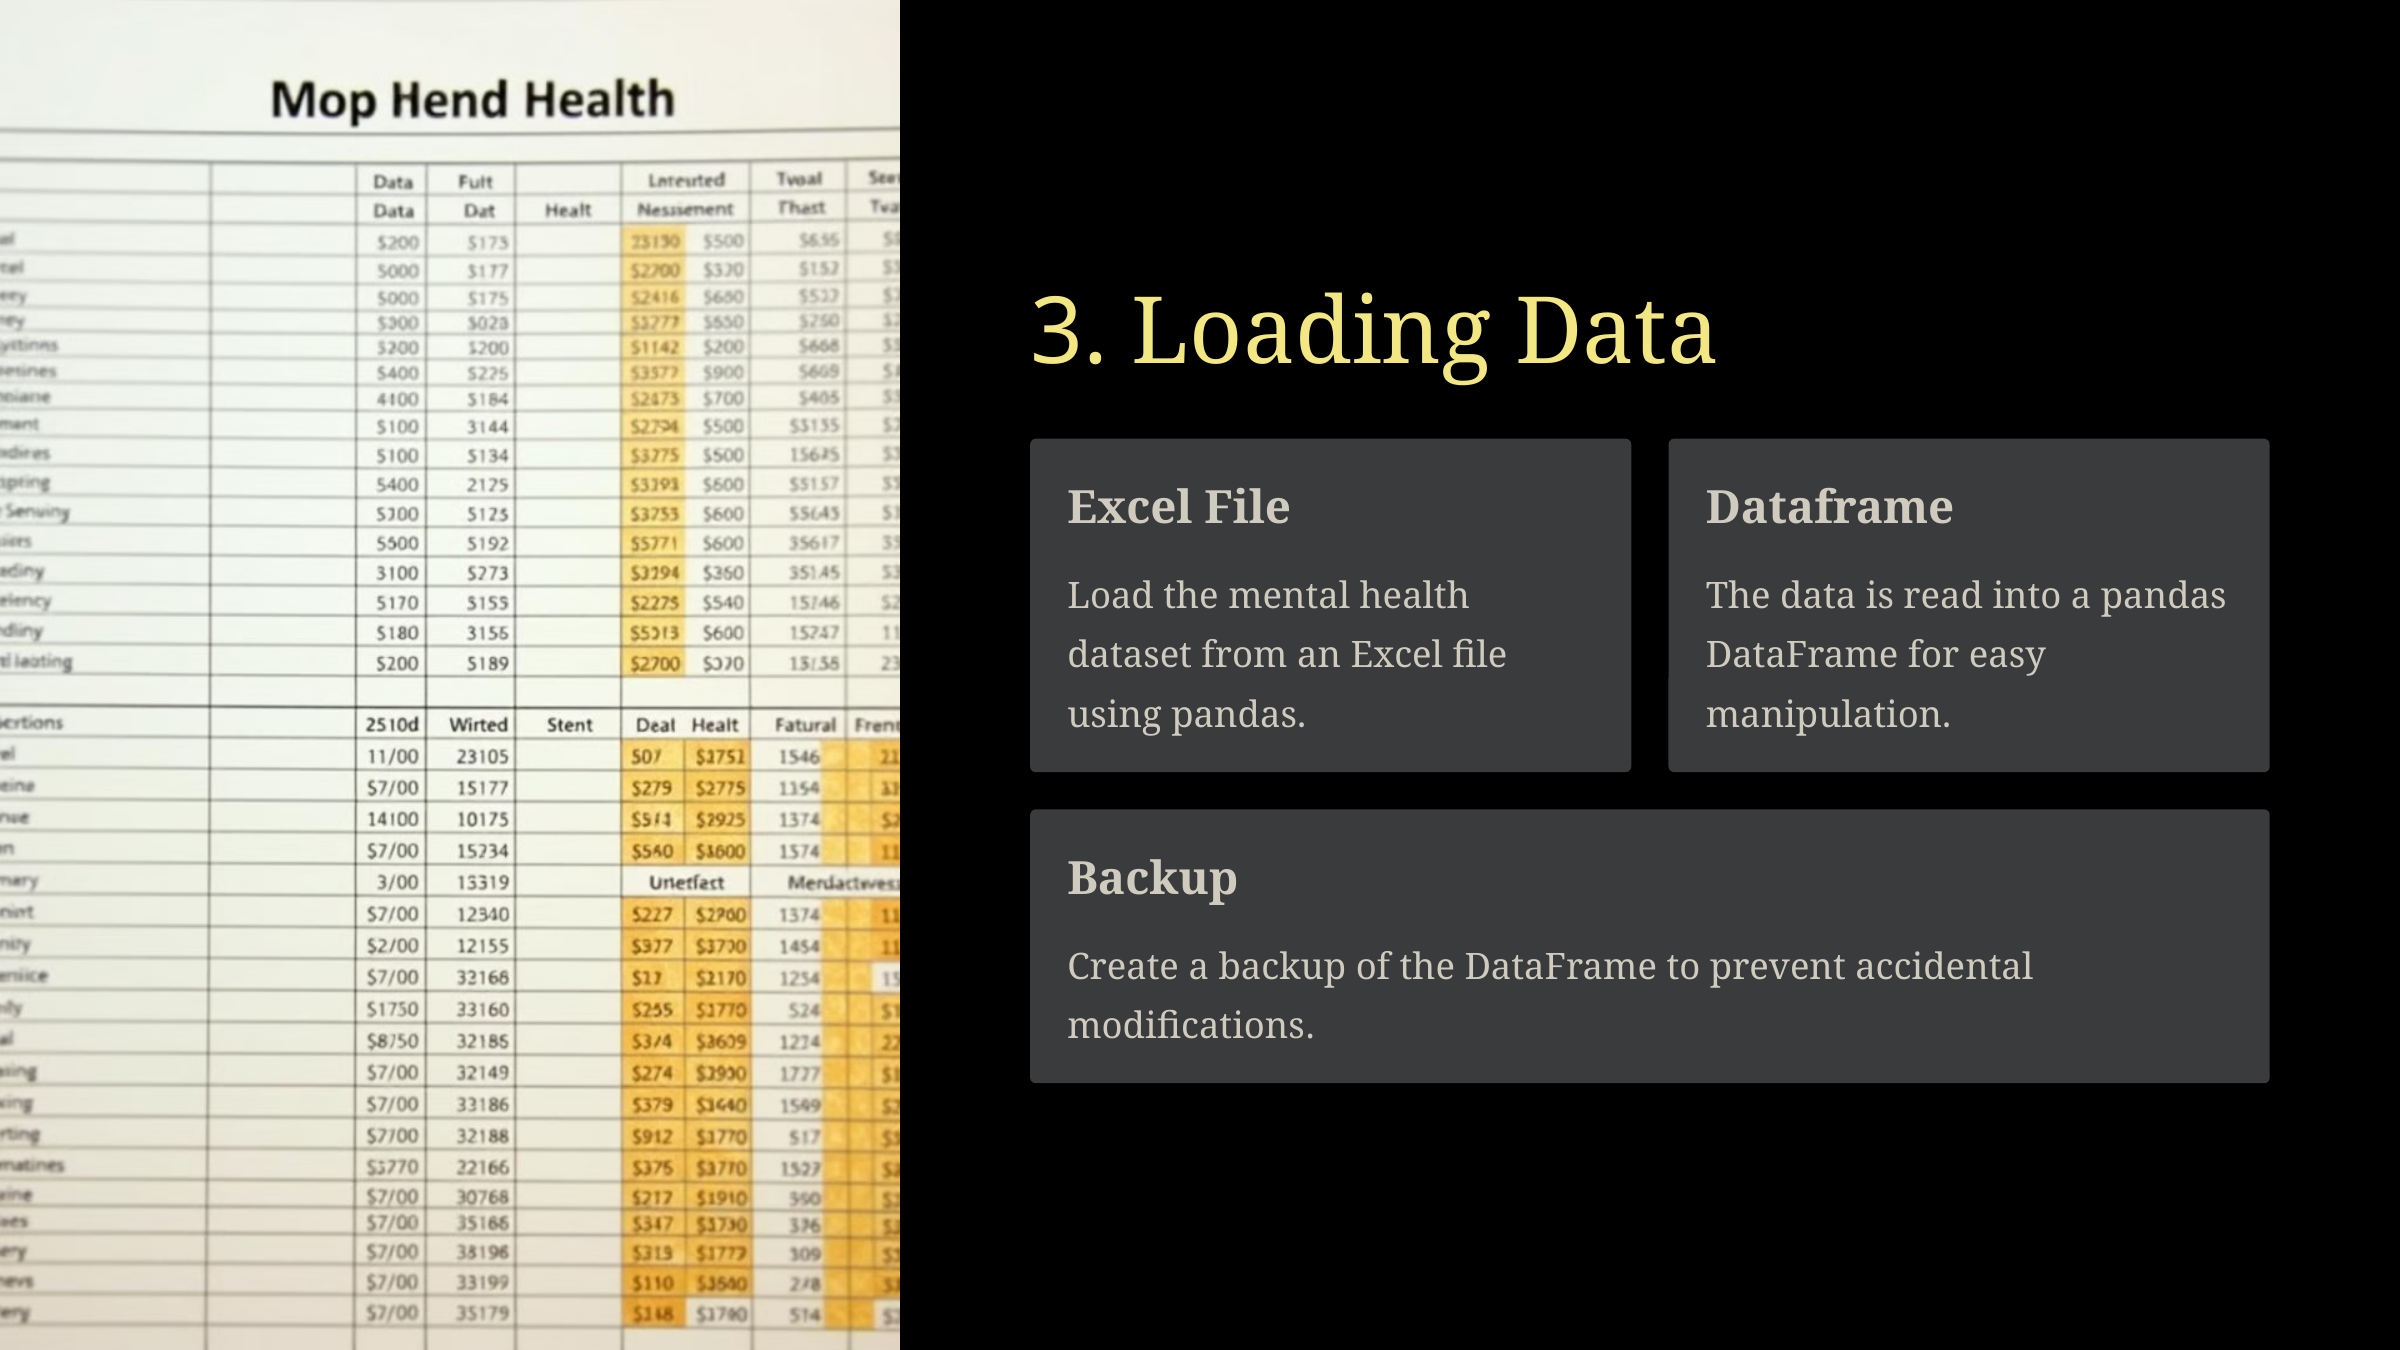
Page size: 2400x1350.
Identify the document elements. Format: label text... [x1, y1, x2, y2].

text_box Excel File [1067, 475, 1533, 534]
picture [0, 0, 900, 1350]
text_box The data is read into a pandas DataFrame for easy manipulation. [1705, 556, 2233, 735]
text_box Create a backup of the DataFrame to prevent accidental modifications. [1067, 926, 2233, 1046]
text_box 3. Loading Data [1030, 266, 1961, 383]
text_box [1030, 809, 2270, 1084]
text_box Load the mental health dataset from an Excel file using pandas. [1067, 556, 1595, 735]
text_box Backup [1067, 846, 1533, 905]
text_box [1668, 438, 2270, 773]
text_box [1030, 438, 1632, 773]
text_box Dataframe [1705, 475, 2171, 534]
